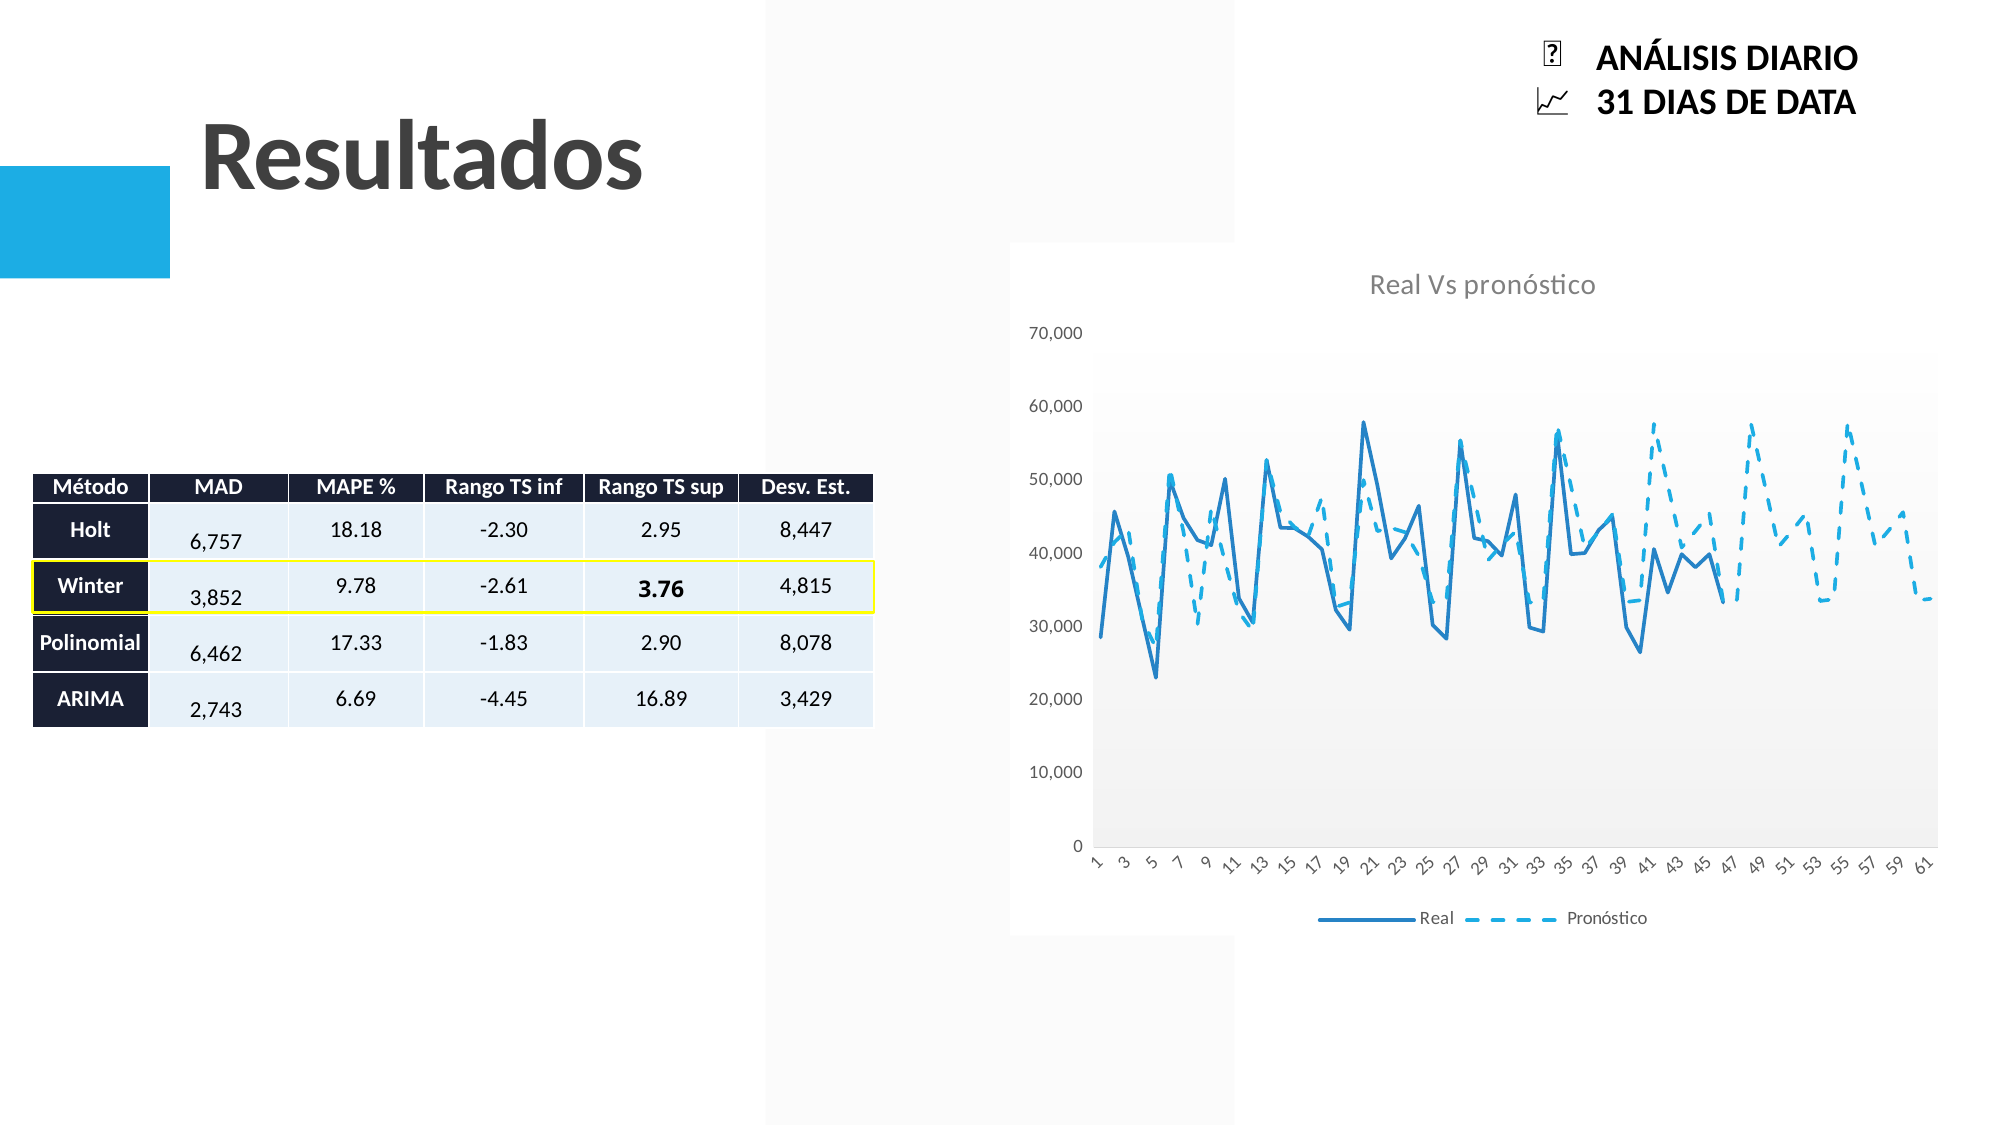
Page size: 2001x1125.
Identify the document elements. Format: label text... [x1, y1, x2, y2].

table_cell 3,429 [739, 673, 873, 727]
table_cell 17.33 [289, 616, 423, 671]
table_cell 2.90 [585, 616, 738, 671]
table_cell 6,462 [150, 616, 288, 671]
chart [1009, 241, 1958, 937]
title Resultados [185, 0, 1836, 220]
table_cell 8,078 [739, 616, 873, 671]
table_header MAD [150, 474, 288, 502]
table_cell 16.89 [585, 673, 738, 727]
text_box [31, 560, 875, 614]
text_box 📈 [1519, 69, 1581, 130]
table_cell ARIMA [33, 673, 148, 727]
table_header Desv. Est. [739, 474, 873, 502]
text_box 31 DIAS DE DATA [1581, 86, 1872, 130]
table_header MAPE % [289, 474, 423, 502]
table_cell -2.30 [425, 504, 583, 558]
table_cell 8,447 [739, 504, 873, 558]
table_header Rango TS sup [585, 474, 738, 502]
table_cell 2.95 [585, 504, 738, 558]
table_cell 18.18 [289, 504, 423, 558]
table_cell 6.69 [289, 673, 423, 727]
table_cell 6,757 [150, 504, 288, 558]
table_cell 2,743 [150, 673, 288, 727]
table_header Rango TS inf [425, 474, 583, 502]
table_cell -4.45 [425, 673, 583, 727]
text_box ANÁLISIS DIARIO [1581, 25, 1874, 86]
table_header Método [33, 474, 148, 502]
text_box 📆 [1528, 21, 1578, 82]
table_cell -1.83 [425, 616, 583, 671]
table_cell Polinomial [33, 616, 148, 671]
table_cell Holt [33, 504, 148, 558]
